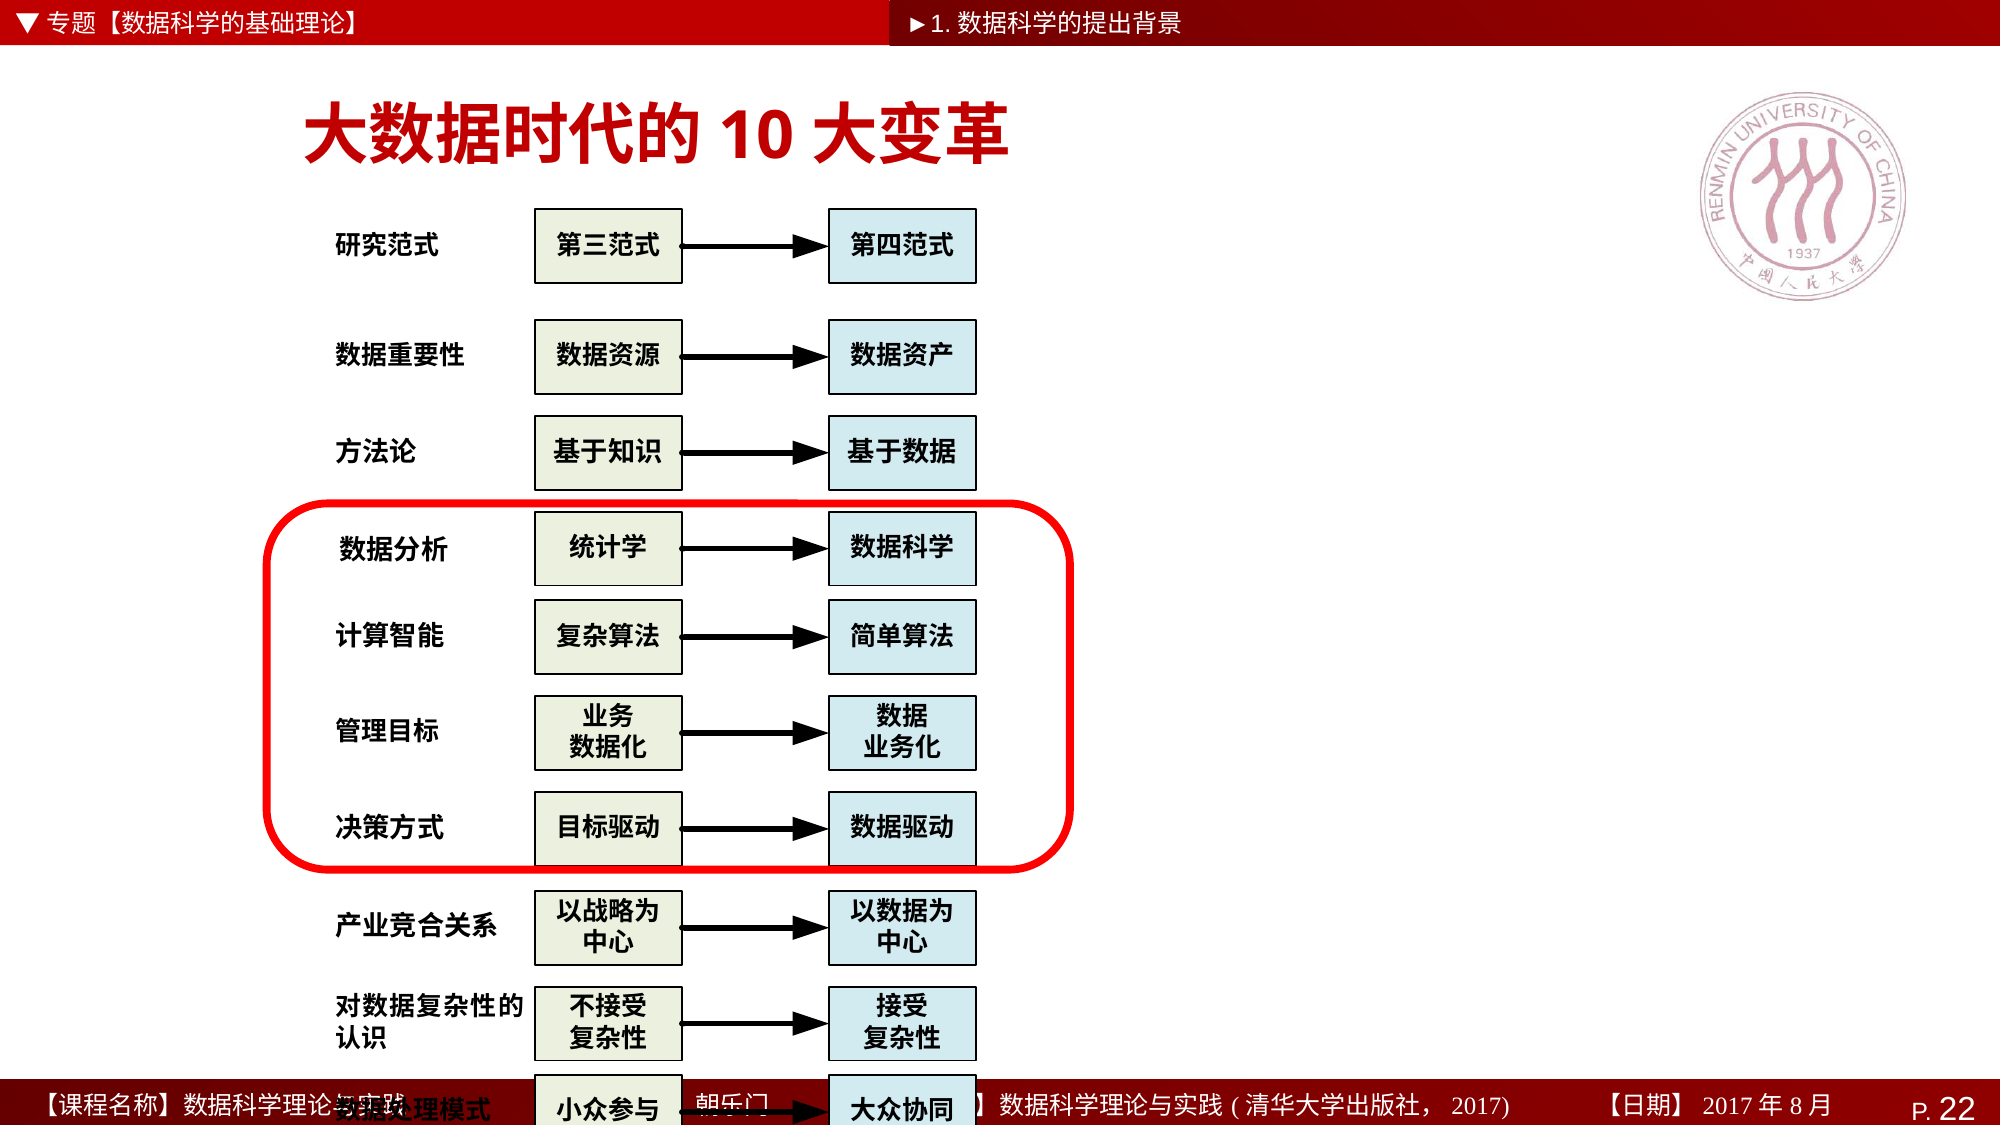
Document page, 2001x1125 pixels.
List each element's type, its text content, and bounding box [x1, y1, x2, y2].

picture [1696, 89, 1910, 304]
list ▼专题【数据科学的基础理论】 [0, 0, 725, 43]
list ►1.数据科学的提出背景 [890, 0, 1249, 43]
text_box [986, 499, 1074, 874]
title 大数据时代的10大变革 [64, 64, 1249, 200]
text_box [262, 500, 314, 873]
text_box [320, 204, 982, 1125]
